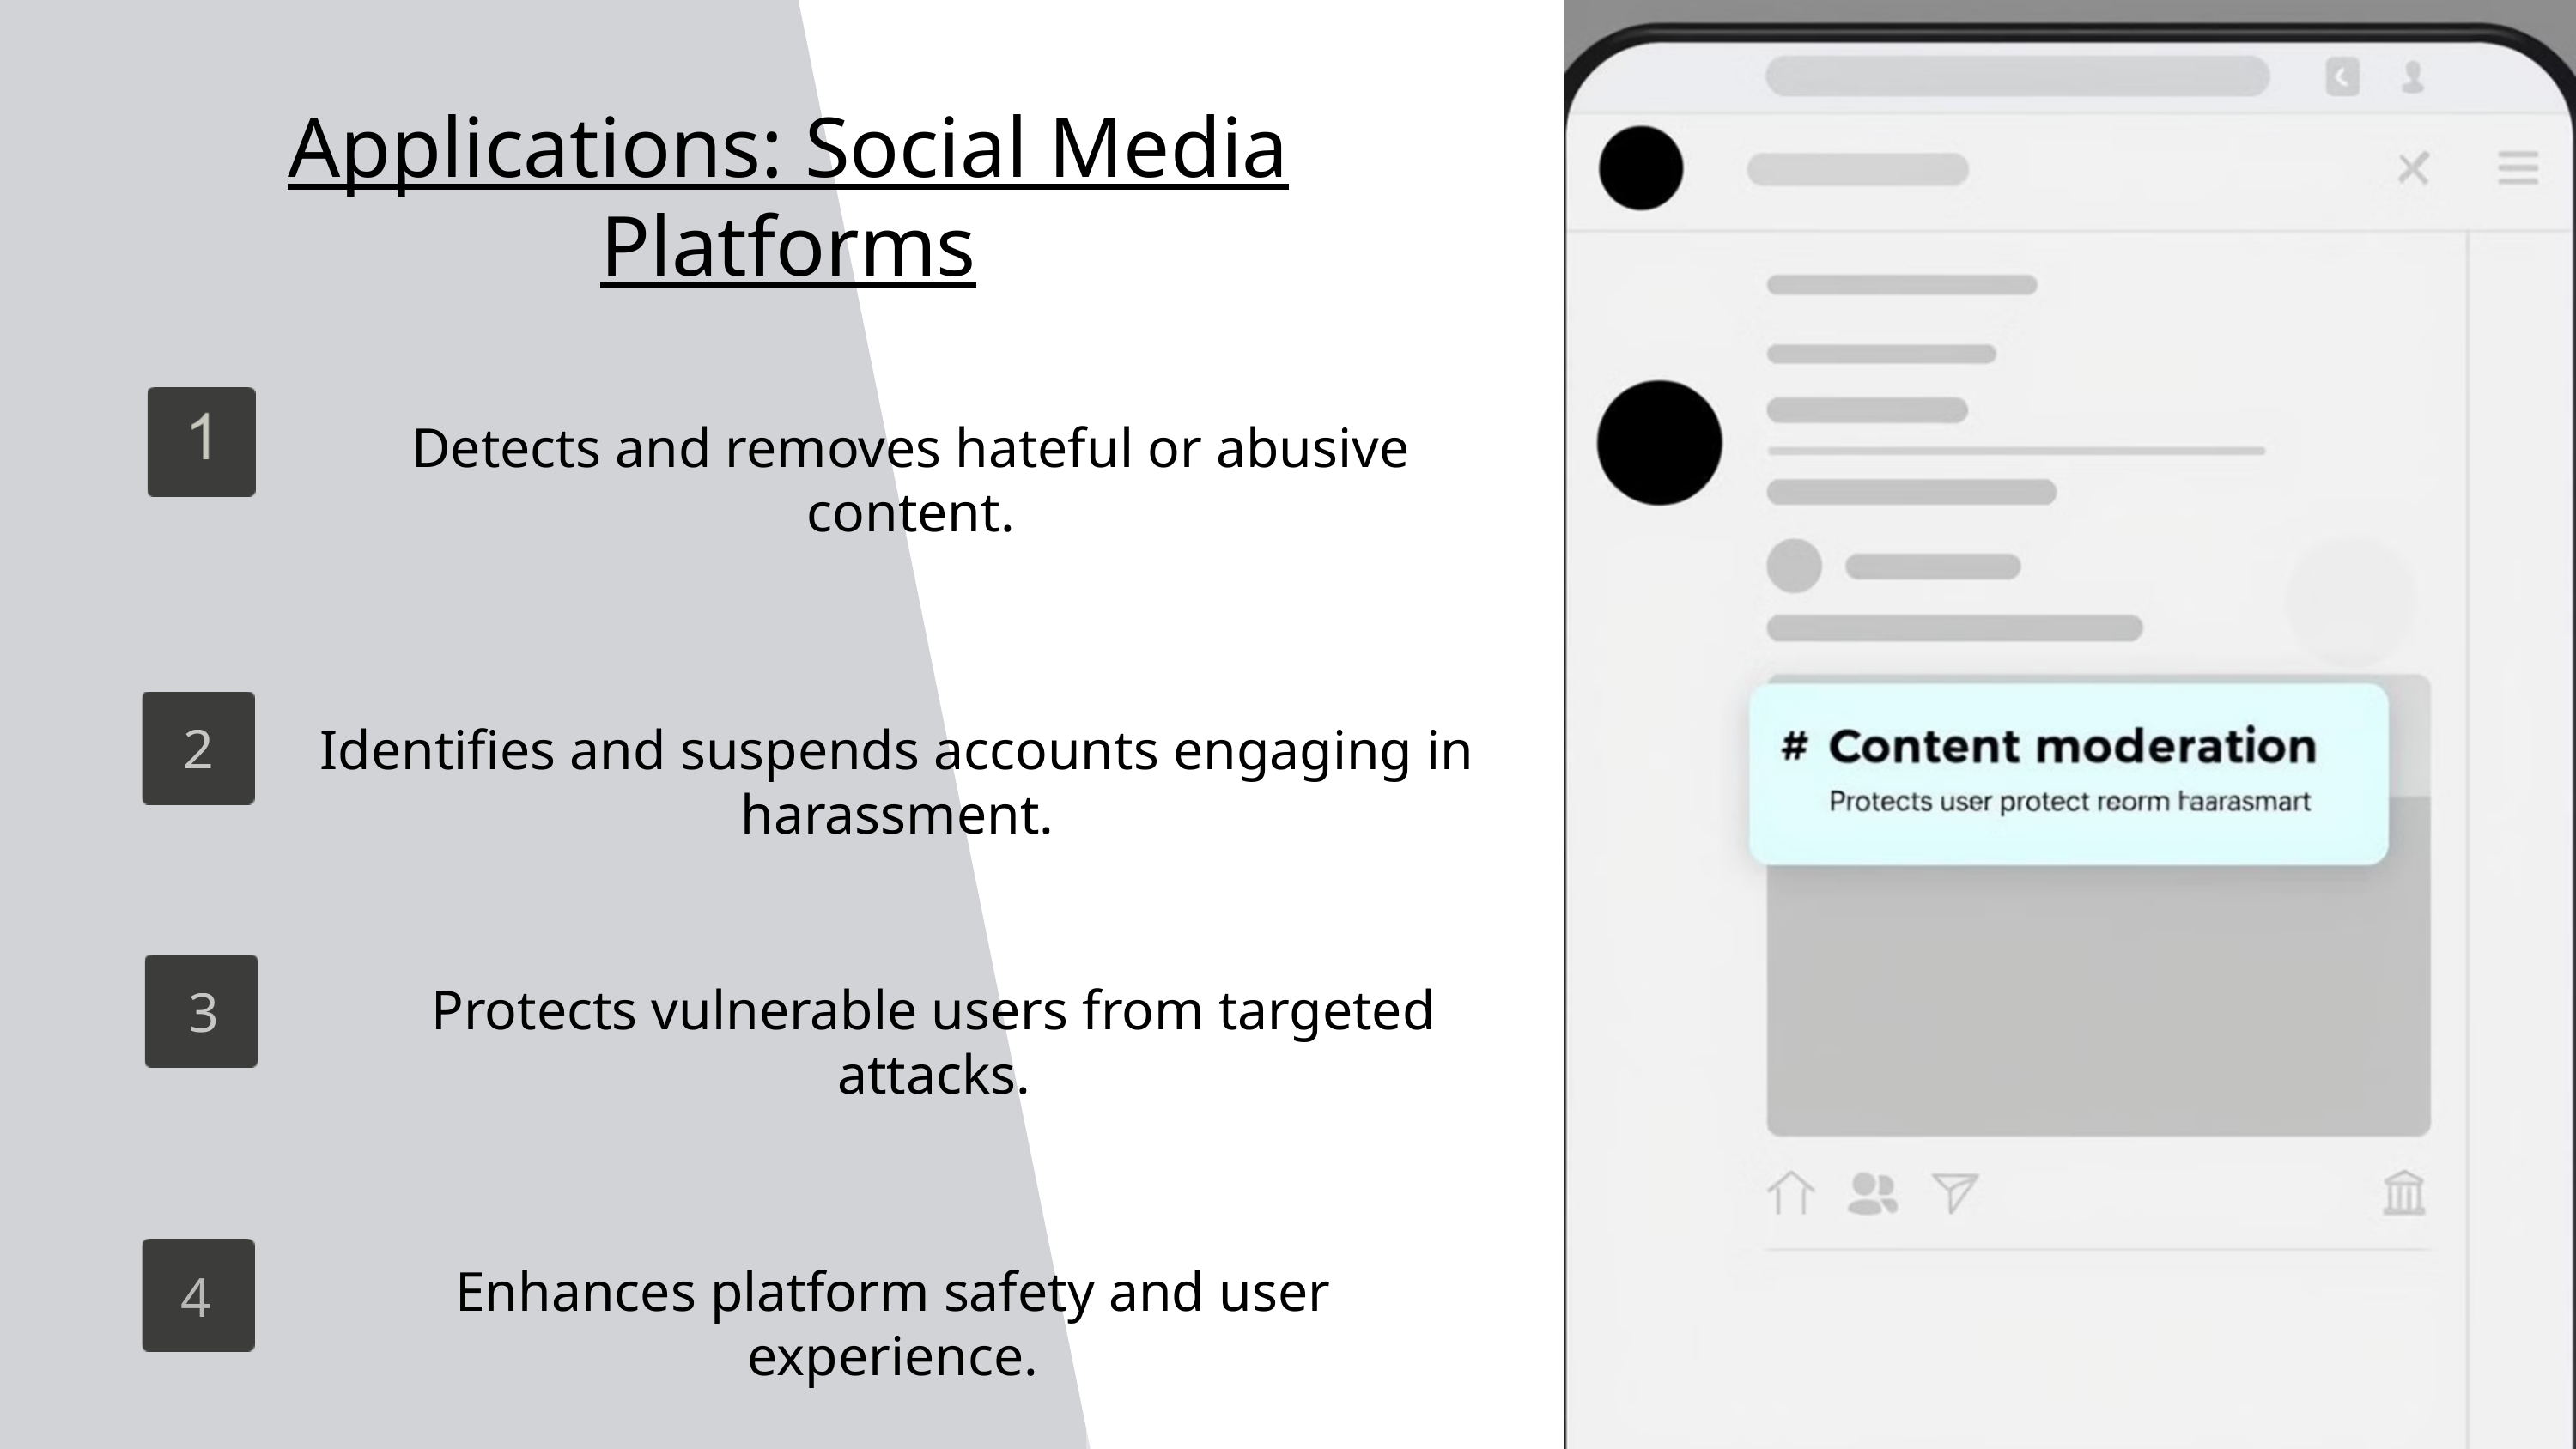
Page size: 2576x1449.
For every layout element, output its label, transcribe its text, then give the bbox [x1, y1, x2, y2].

text_box 2 [142, 715, 255, 780]
text_box [144, 955, 258, 1068]
text_box [142, 692, 256, 805]
text_box [1564, 0, 2576, 1449]
text_box Detects and removes hateful or abusive content. [328, 413, 1494, 543]
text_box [142, 1239, 256, 1353]
text_box Identifies and suspends accounts engaging in harassment. [301, 716, 1494, 846]
text_box Applications: Social Media Platforms [113, 94, 1463, 293]
text_box Protects vulnerable users from targeted attacks. [353, 976, 1516, 1106]
text_box [144, 377, 261, 514]
text_box 3 [187, 979, 221, 1044]
text_box [0, 0, 1091, 1449]
text_box Enhances platform safety and user experience. [328, 1258, 1458, 1387]
